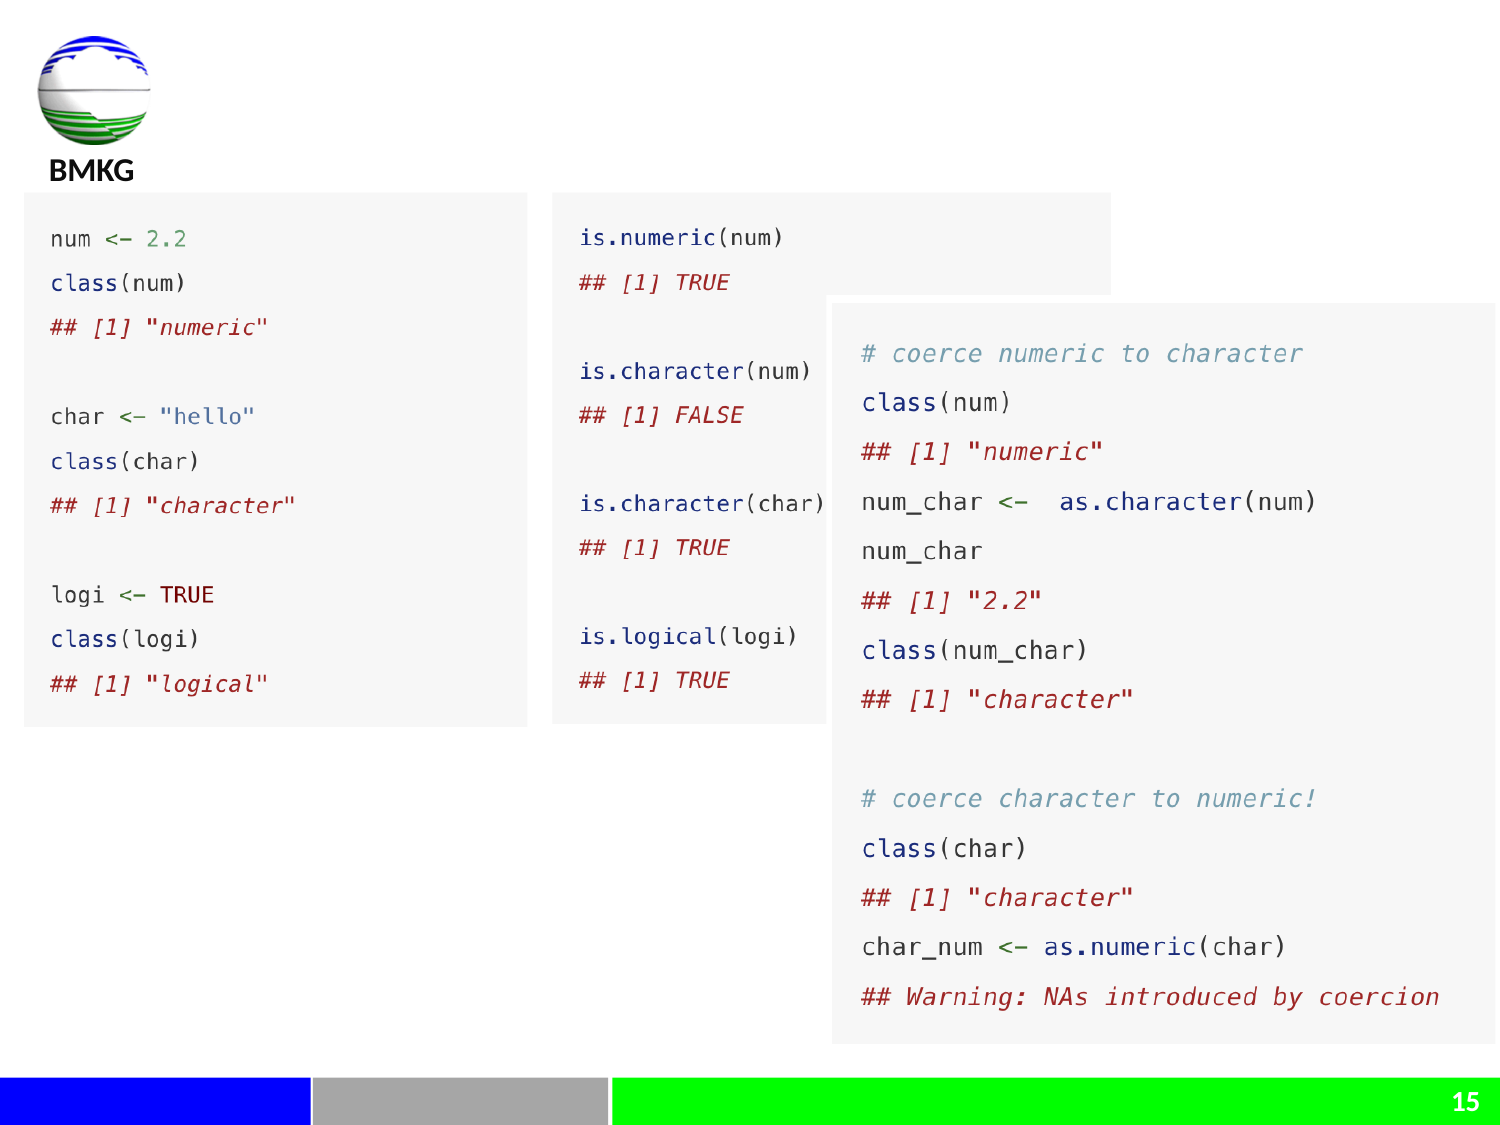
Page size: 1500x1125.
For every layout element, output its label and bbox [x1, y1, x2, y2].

picture [37, 36, 151, 145]
picture [551, 188, 1112, 734]
list [826, 295, 1496, 1054]
picture [17, 188, 528, 734]
